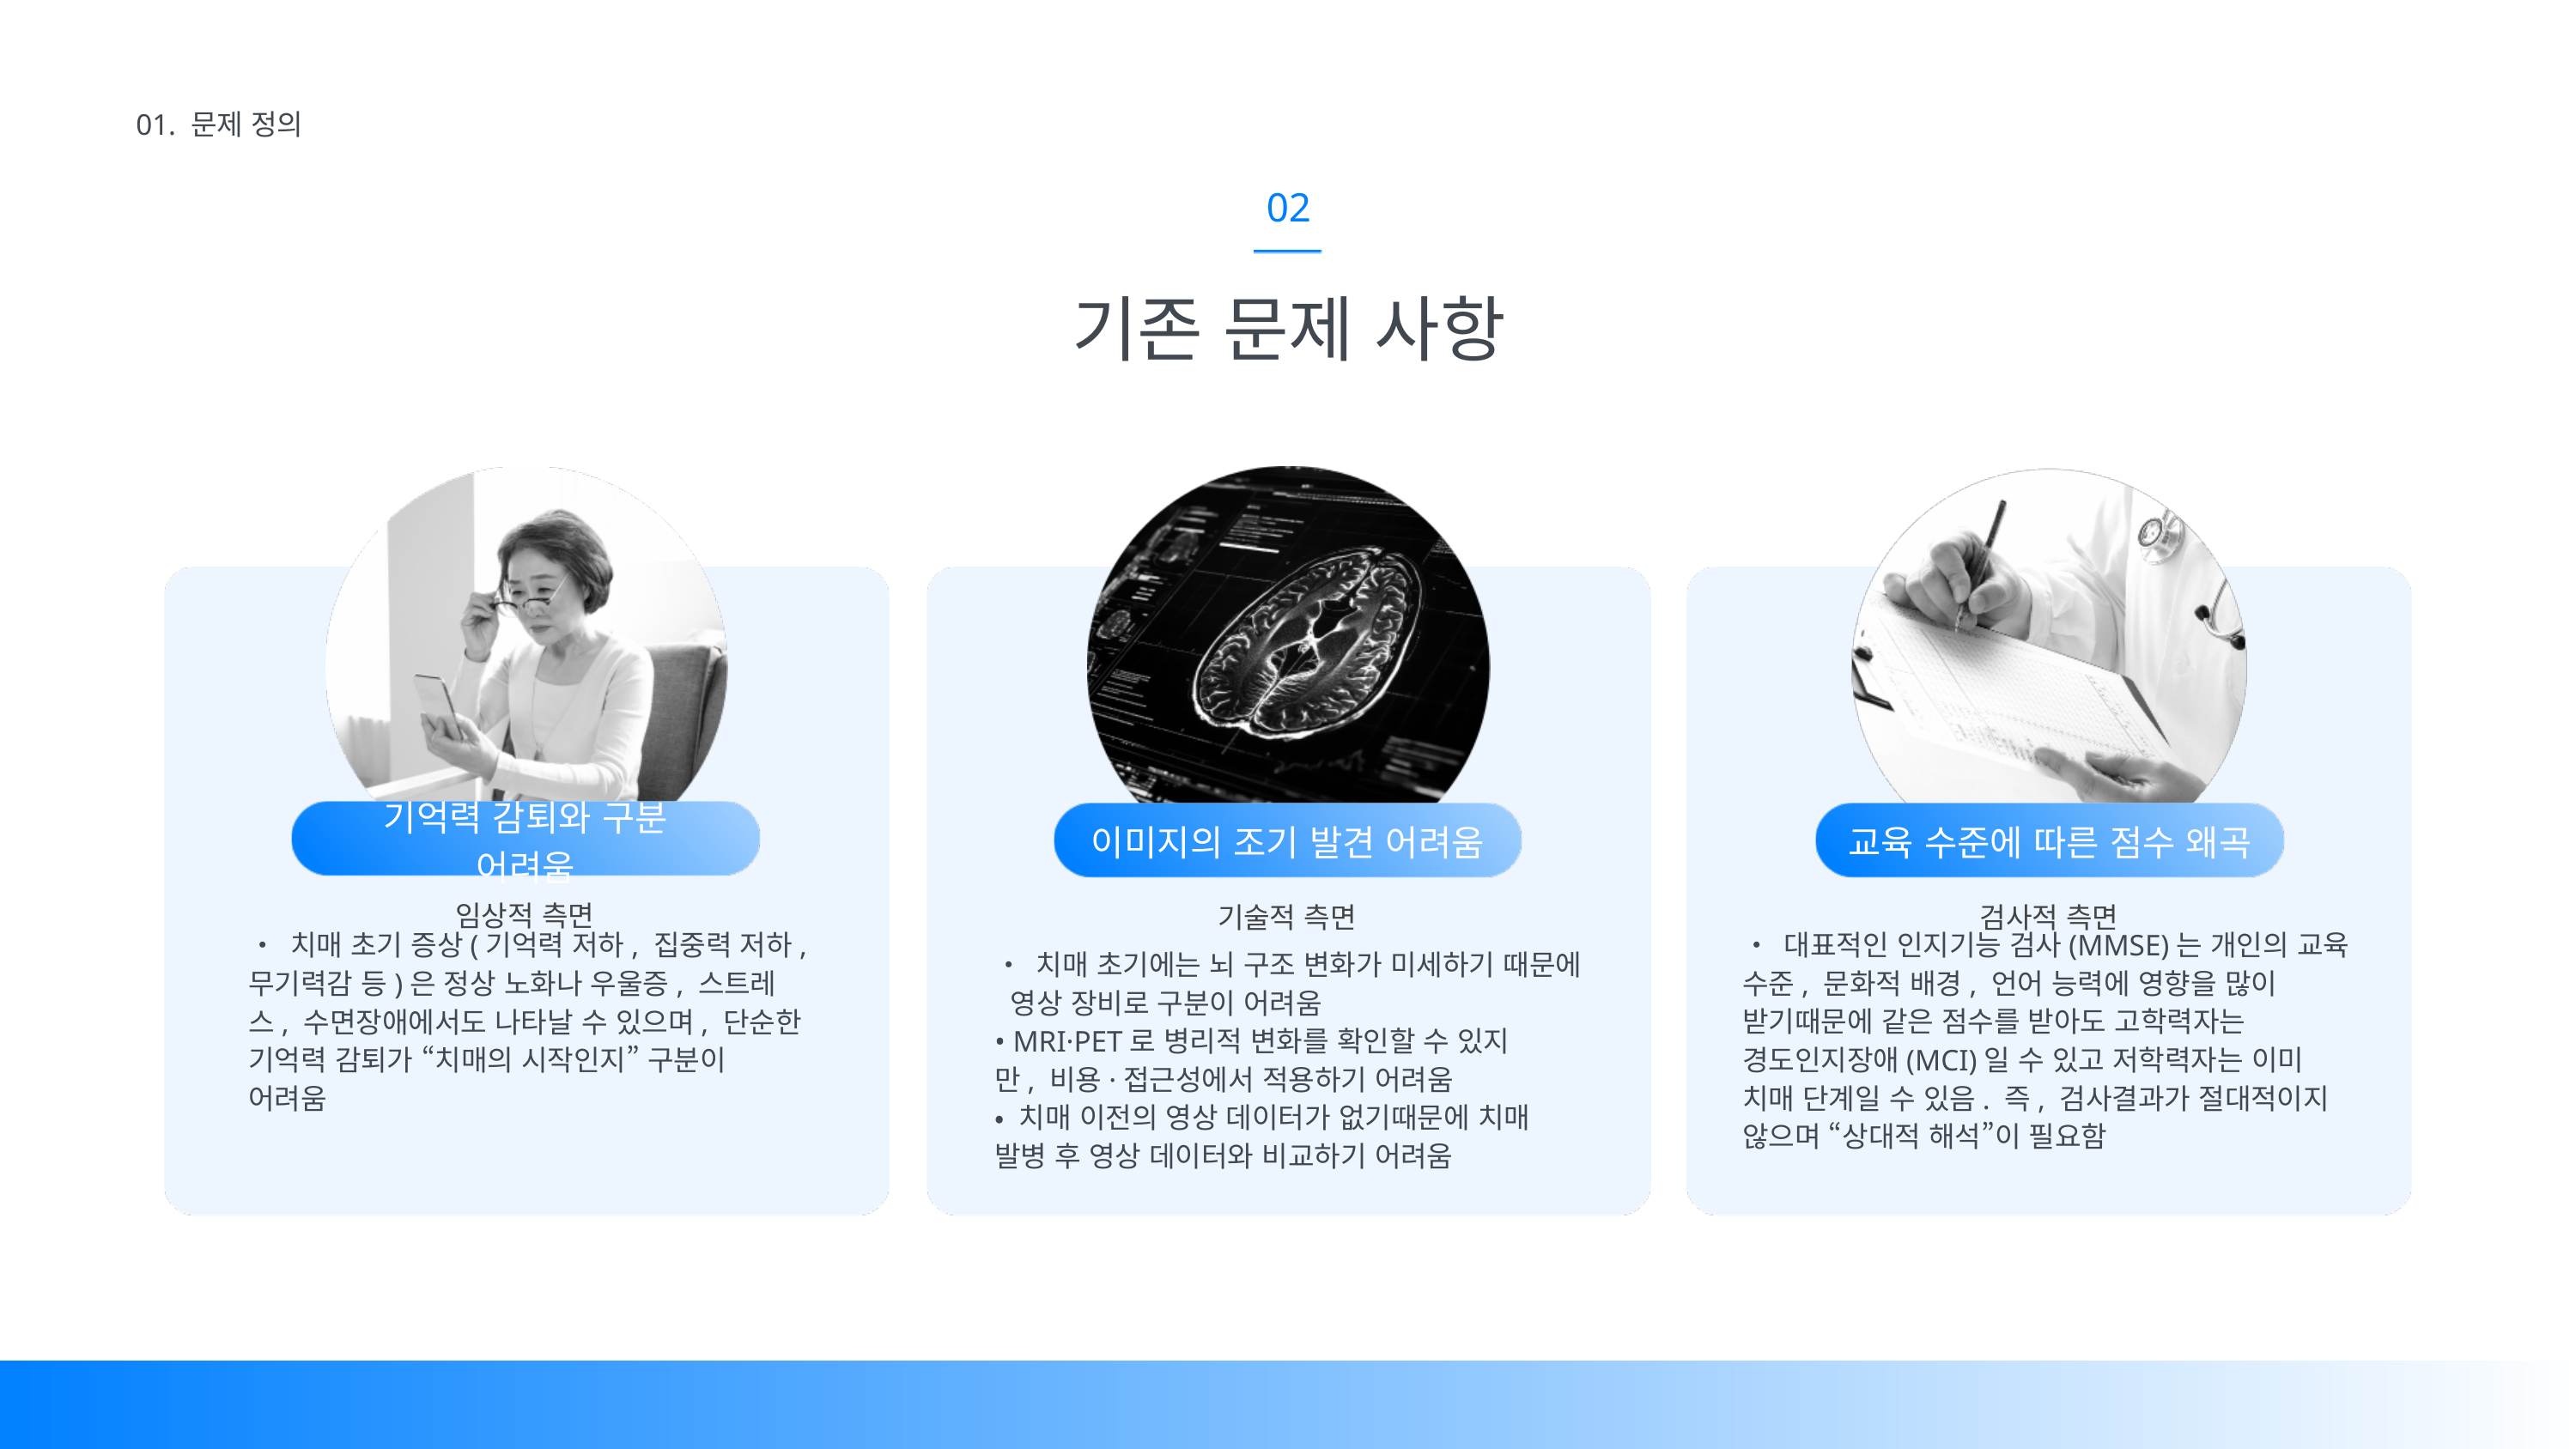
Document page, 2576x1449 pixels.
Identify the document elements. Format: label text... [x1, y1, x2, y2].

picture [164, 466, 890, 1216]
picture [1686, 466, 2412, 1216]
text_box 01. 문제 정의 [136, 100, 568, 142]
text_box 기존 문제 사항 [710, 284, 1868, 385]
picture [0, 1361, 2576, 1449]
picture [926, 466, 1652, 1216]
picture [1254, 250, 1322, 255]
text_box 02 [1186, 182, 1392, 238]
